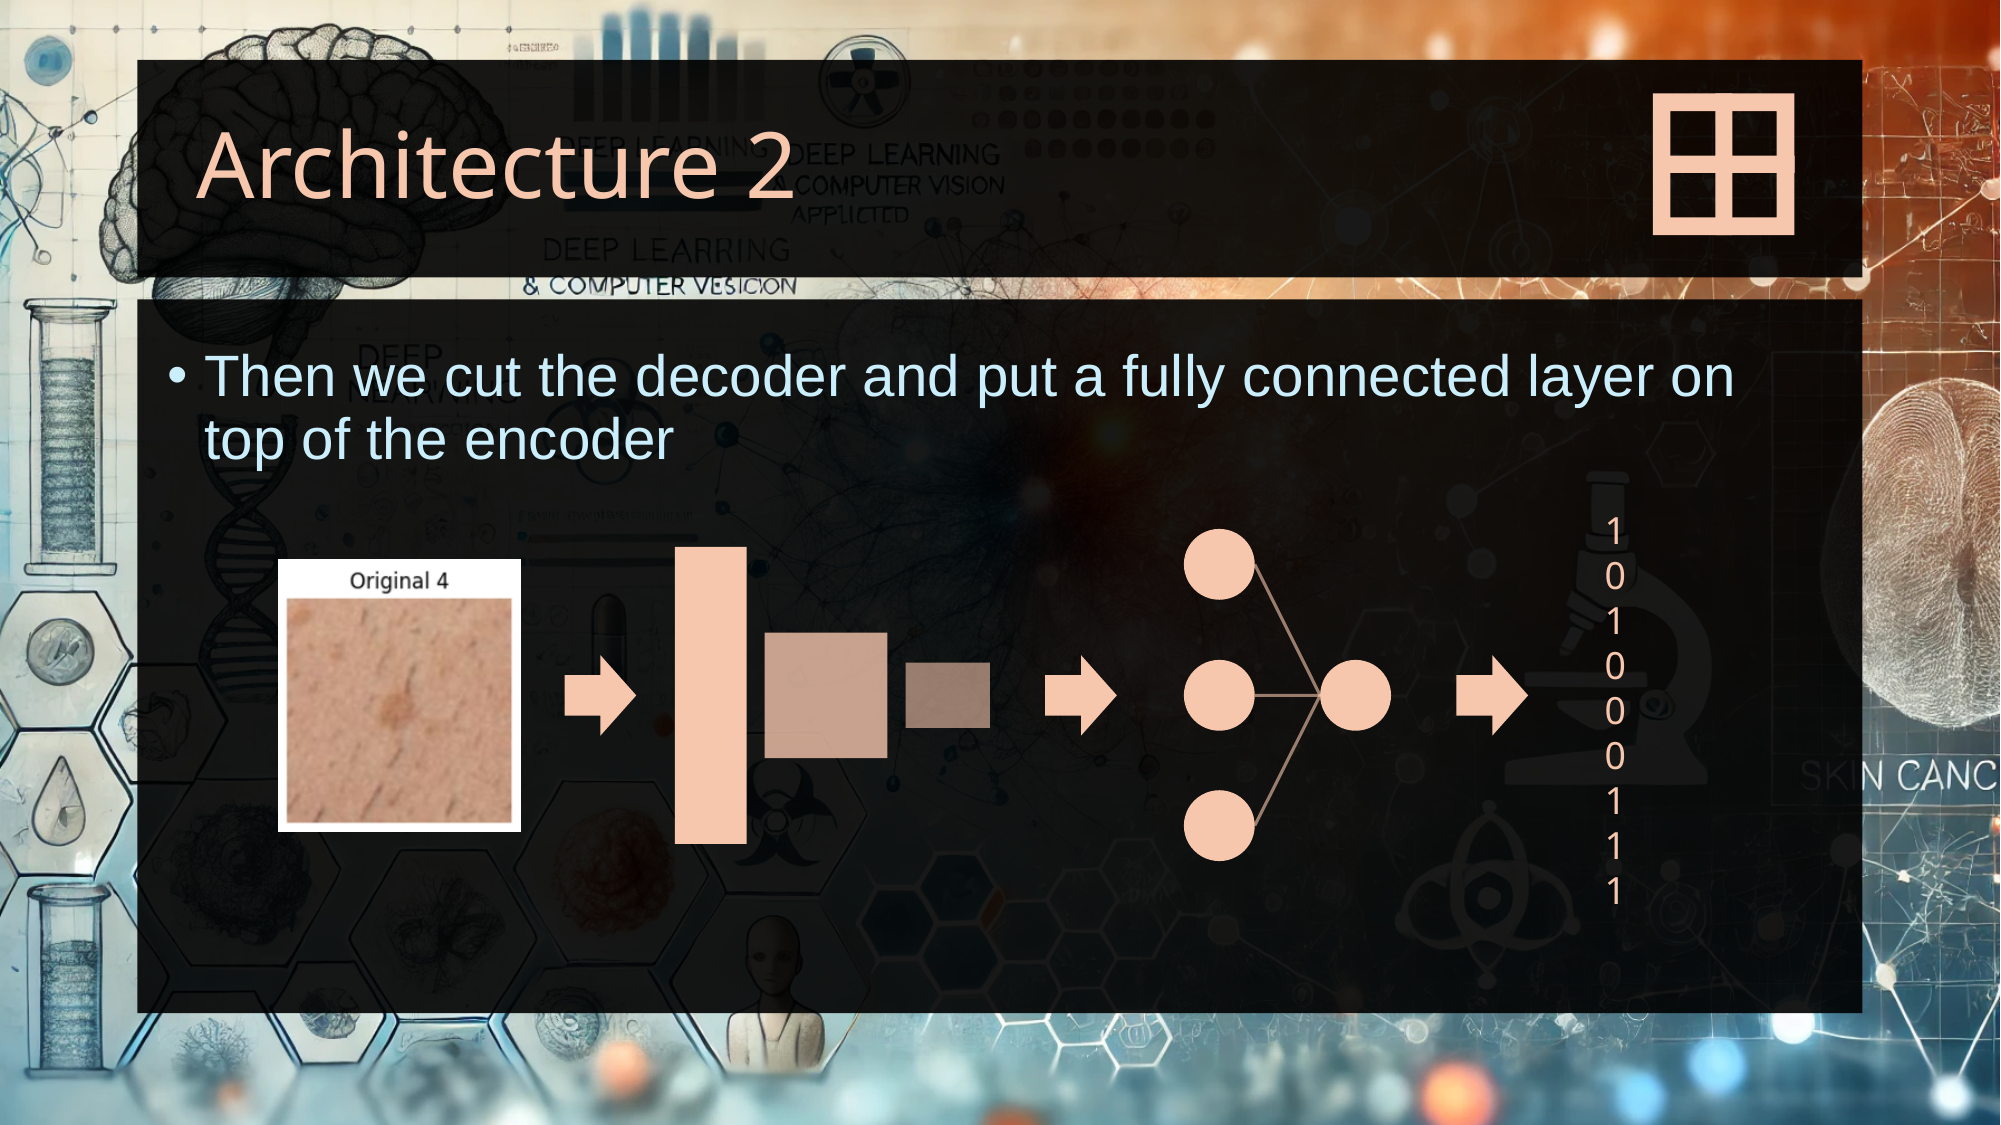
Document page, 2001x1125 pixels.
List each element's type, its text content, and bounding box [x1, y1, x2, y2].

picture [0, 0, 2000, 1125]
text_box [1652, 92, 1795, 236]
list Then we cut the decoder and put a fully connected layer on top of the encoder [137, 299, 1863, 1014]
title Architecture 2 [137, 59, 1863, 278]
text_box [278, 498, 1642, 925]
